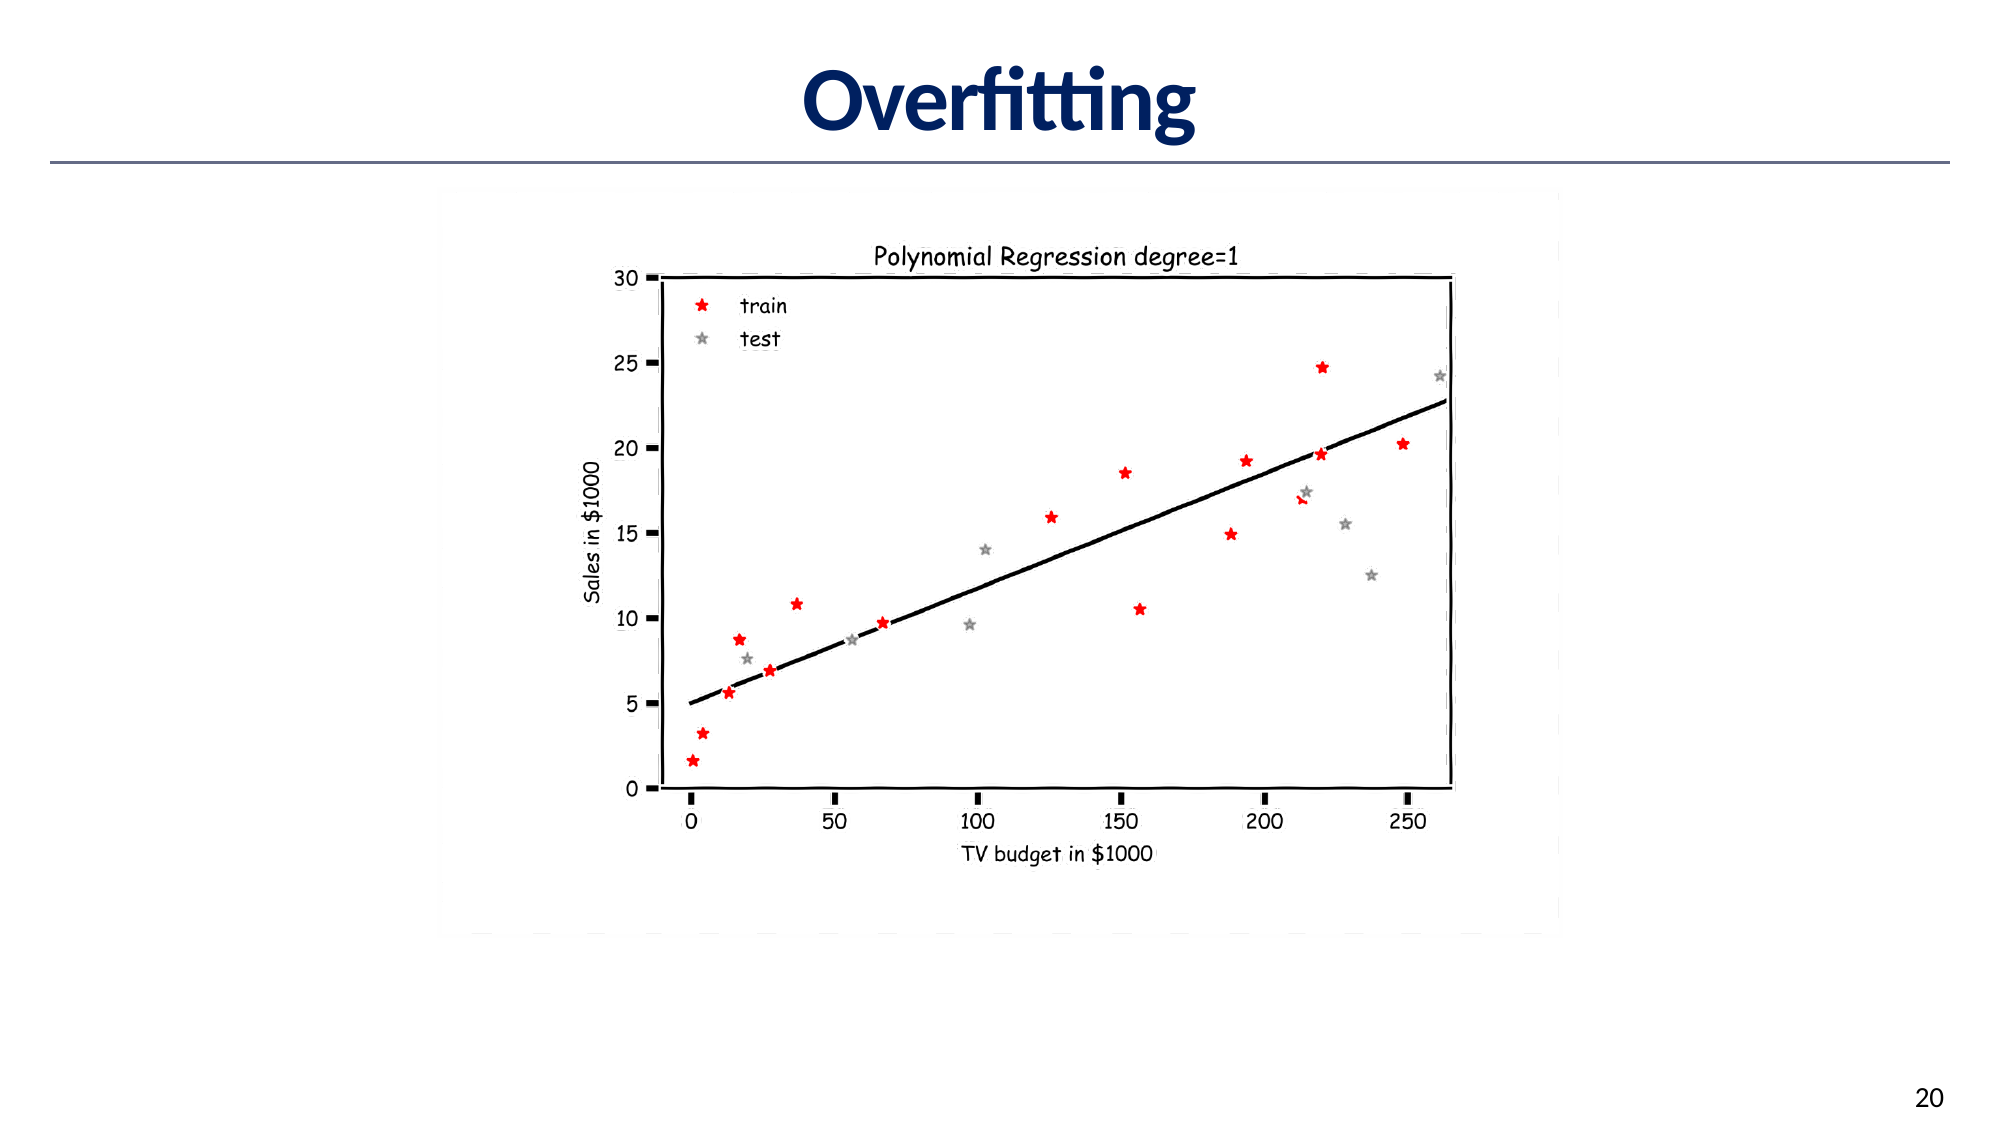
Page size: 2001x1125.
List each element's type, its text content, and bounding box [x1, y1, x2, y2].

picture [437, 187, 1563, 938]
title Overfitting [99, 24, 1900, 163]
slide_number 20 [1899, 1071, 2000, 1125]
